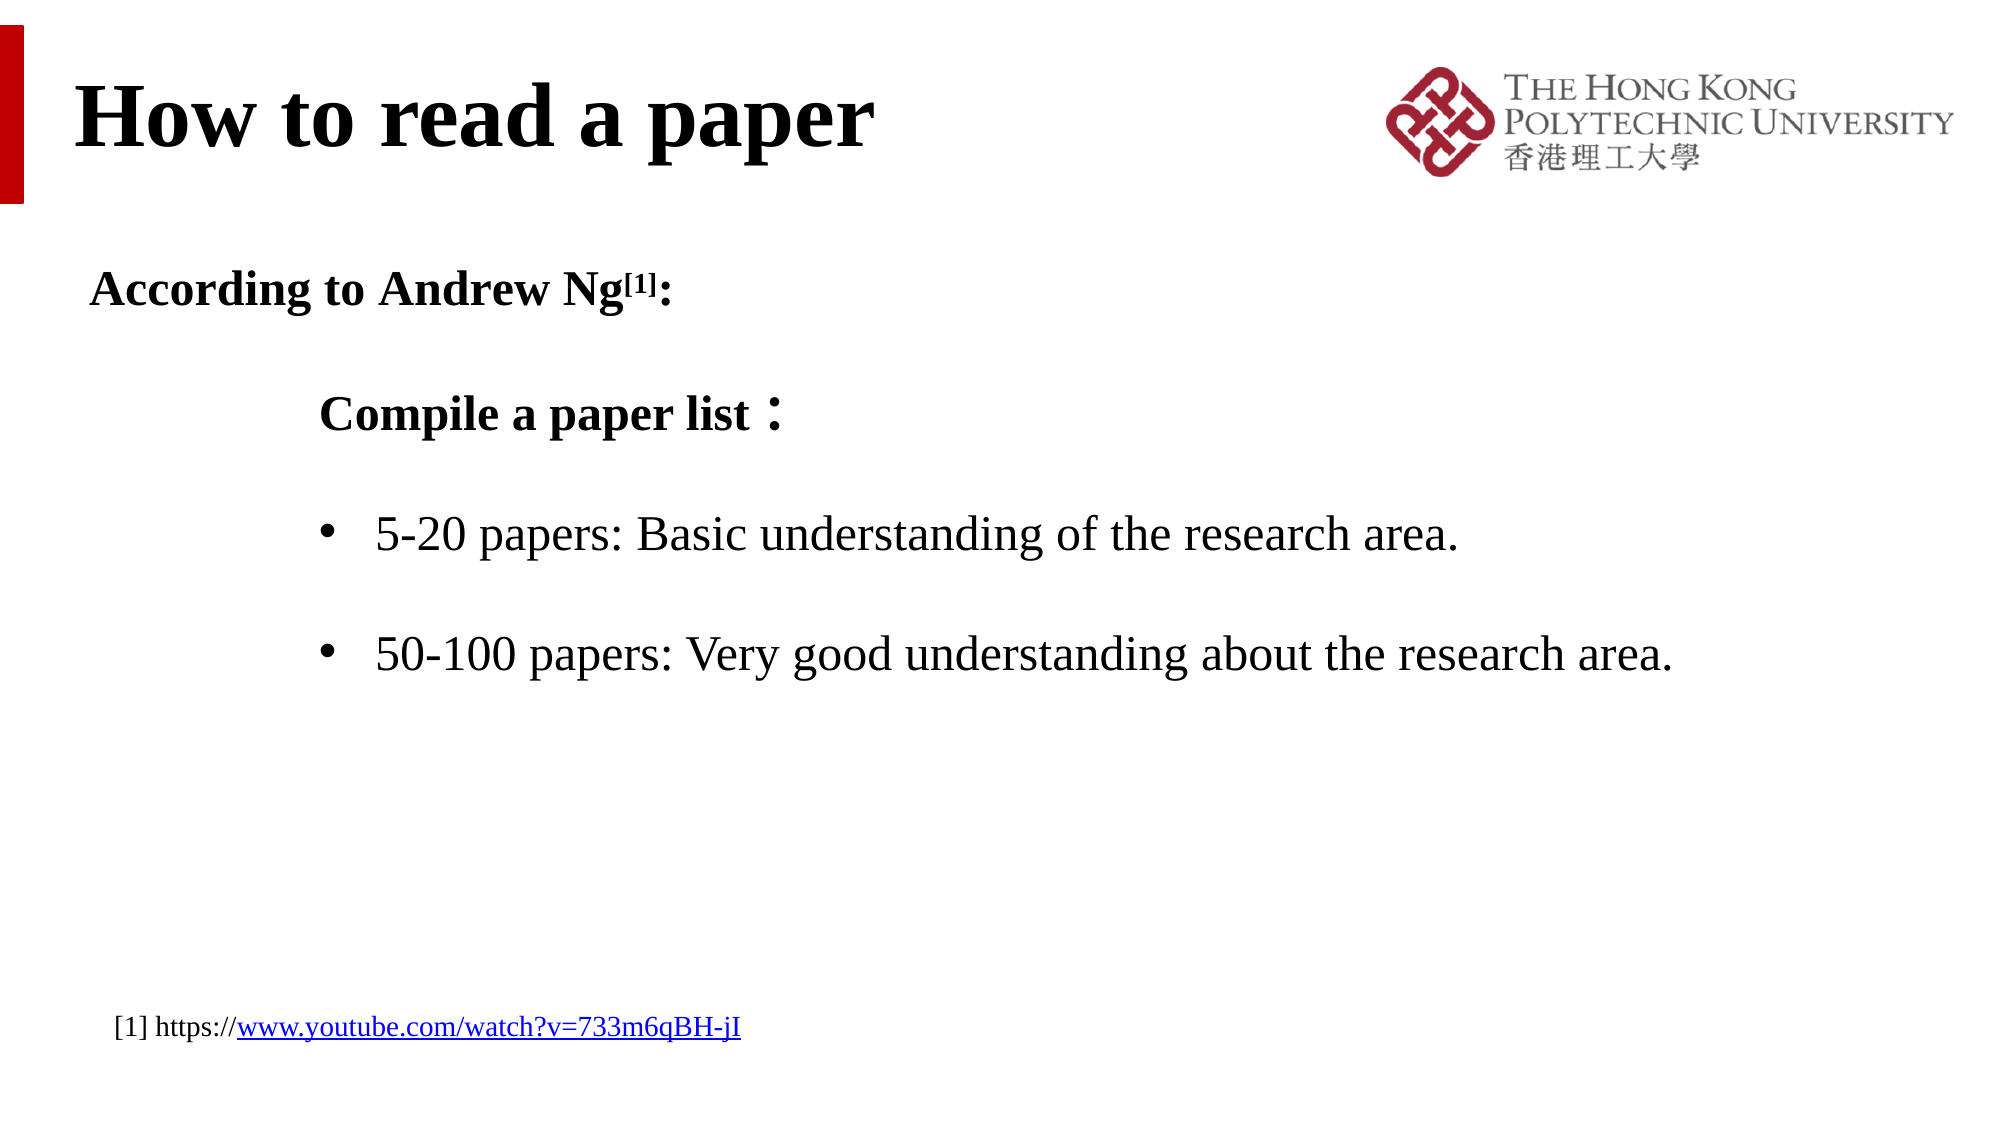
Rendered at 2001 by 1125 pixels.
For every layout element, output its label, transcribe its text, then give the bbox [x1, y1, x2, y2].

text_box According to Andrew Ng[1]: [82, 252, 683, 315]
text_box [0, 24, 25, 205]
text_box Compile a paper list： 5-20 papers: Basic understanding of the research area. 50-100 papers: Very good understanding about the research area. [303, 373, 1954, 748]
text_box [1] https://www.youtube.com/watch?v=733m6qBH-jI [112, 1005, 745, 1043]
title How to read a paper [72, 52, 1100, 243]
picture [1385, 67, 1955, 177]
